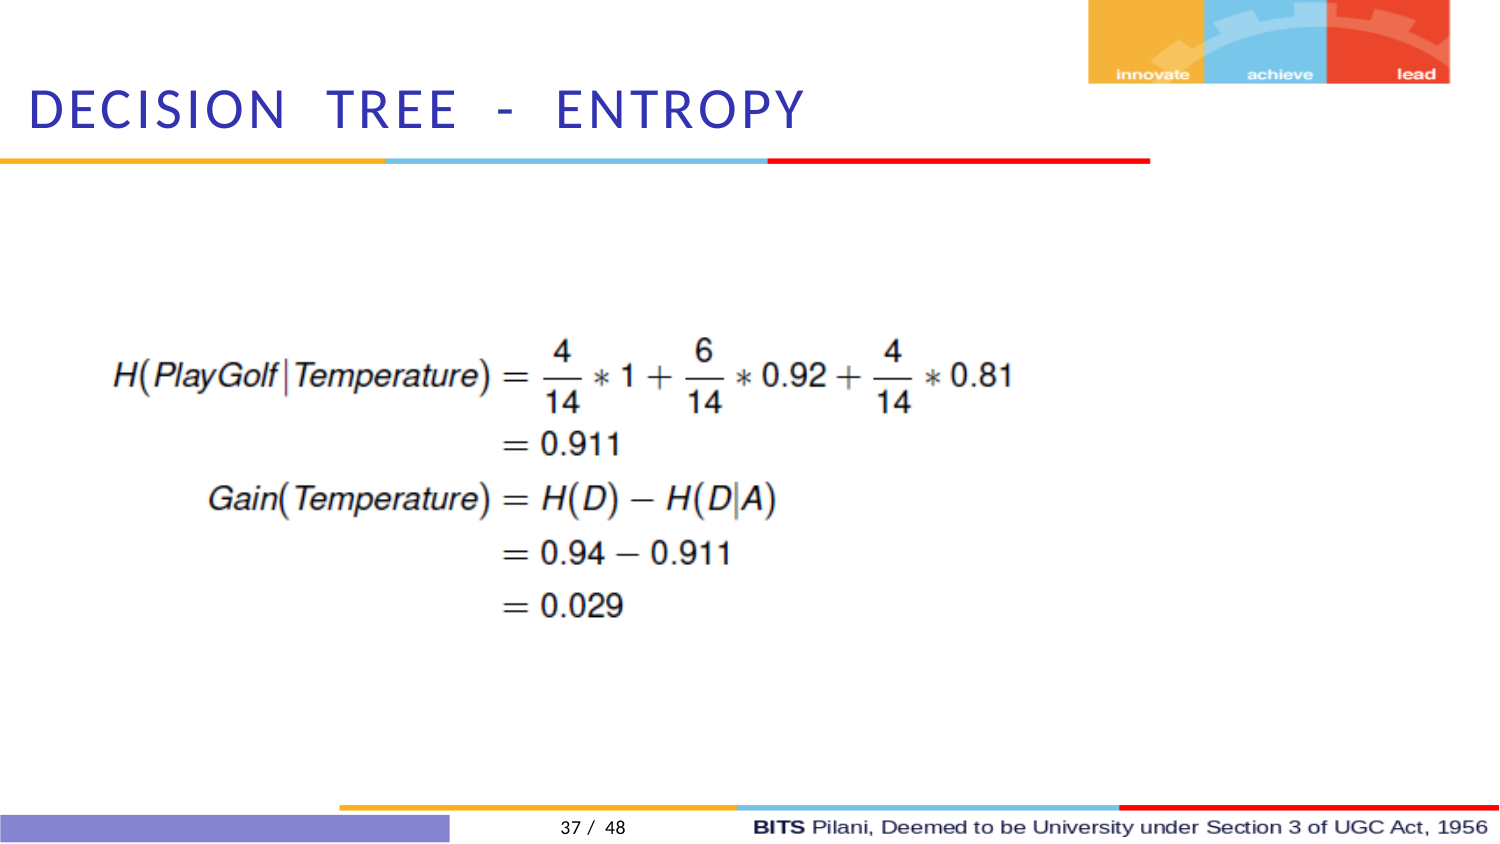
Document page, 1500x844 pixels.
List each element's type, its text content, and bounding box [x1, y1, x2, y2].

title Decision Tree - ENTROPY [25, 65, 1014, 211]
text_box [0, 814, 450, 843]
slide_number 37 / 48 [550, 815, 644, 844]
picture [0, 0, 1499, 837]
